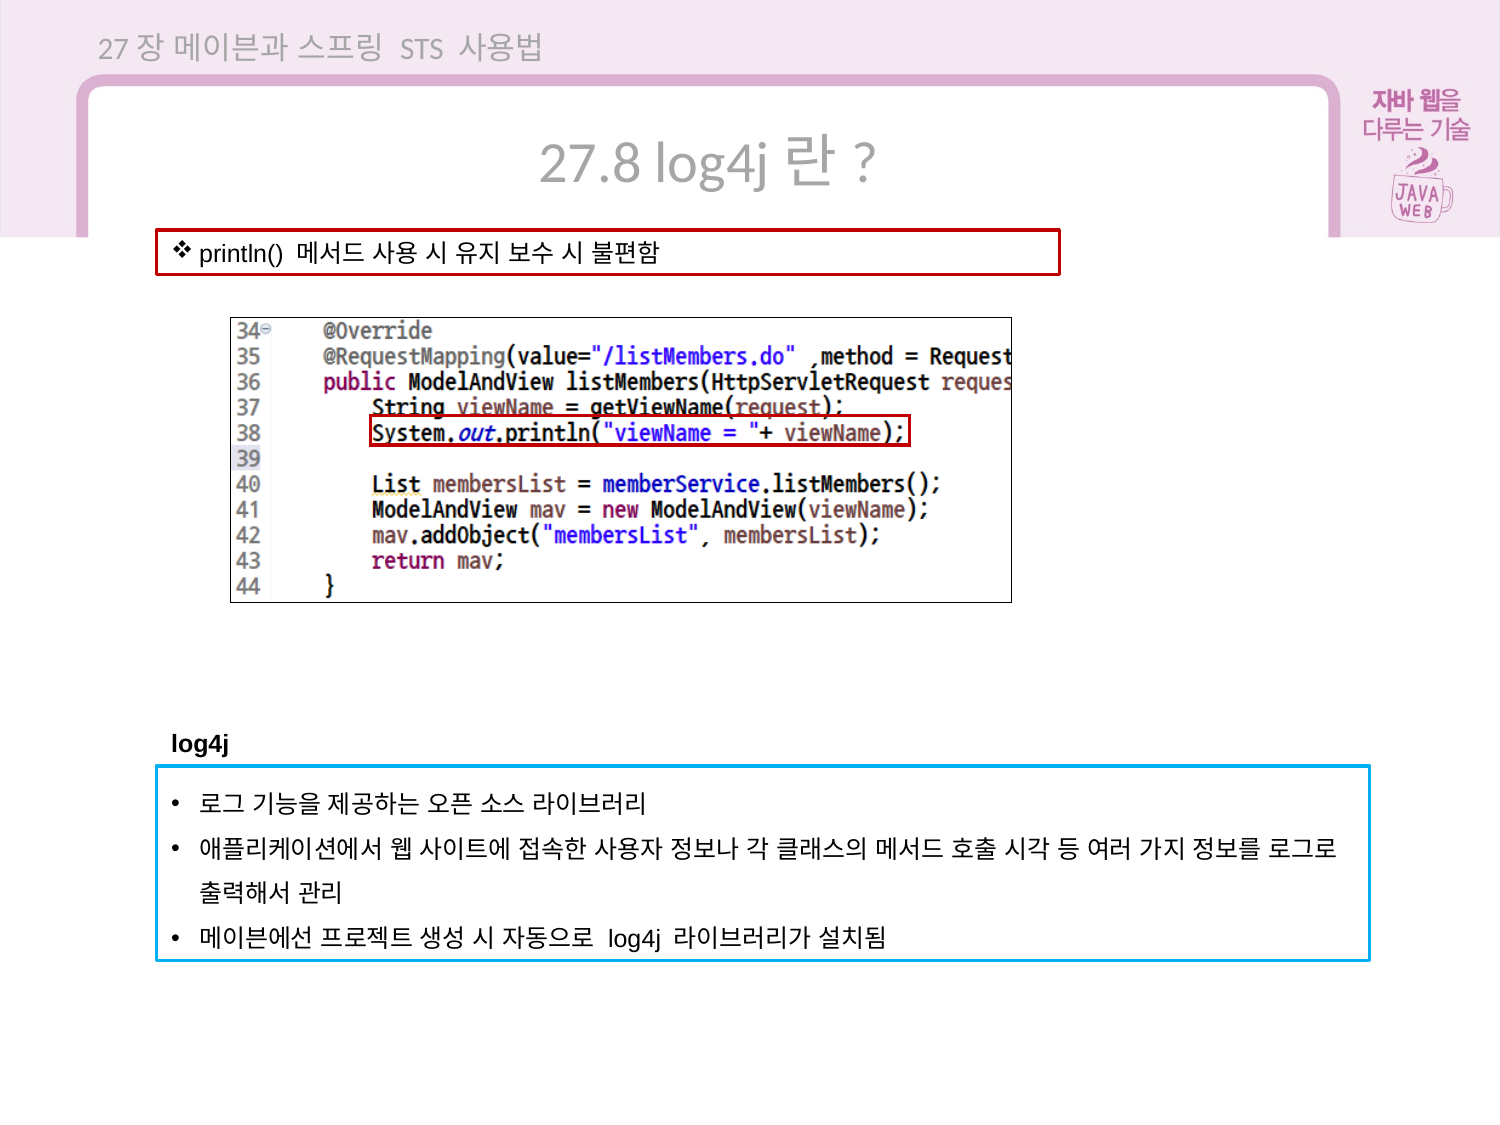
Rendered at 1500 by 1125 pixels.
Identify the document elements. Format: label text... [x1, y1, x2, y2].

text_box println() 메서드 사용 시 유지 보수 시 불편함 [156, 229, 1060, 275]
text_box 로그 기능을 제공하는 오픈 소스 라이브러리 애플리케이션에서 웹 사이트에 접속한 사용자 정보나 각 클래스의 메서드 호출 시각 등 여러 가지 정보를 로그로 출력해서 관리 메이븐에선 프로젝트 생성 시 자동으로 log4j 라이브러리가 설치됨 [156, 765, 1370, 961]
picture [0, 0, 1500, 1125]
text_box 27장 메이븐과 스프링 STS 사용법 [82, 0, 1133, 74]
text_box log4j [156, 720, 586, 765]
text_box 27.8 log4j란? [96, 117, 1321, 202]
